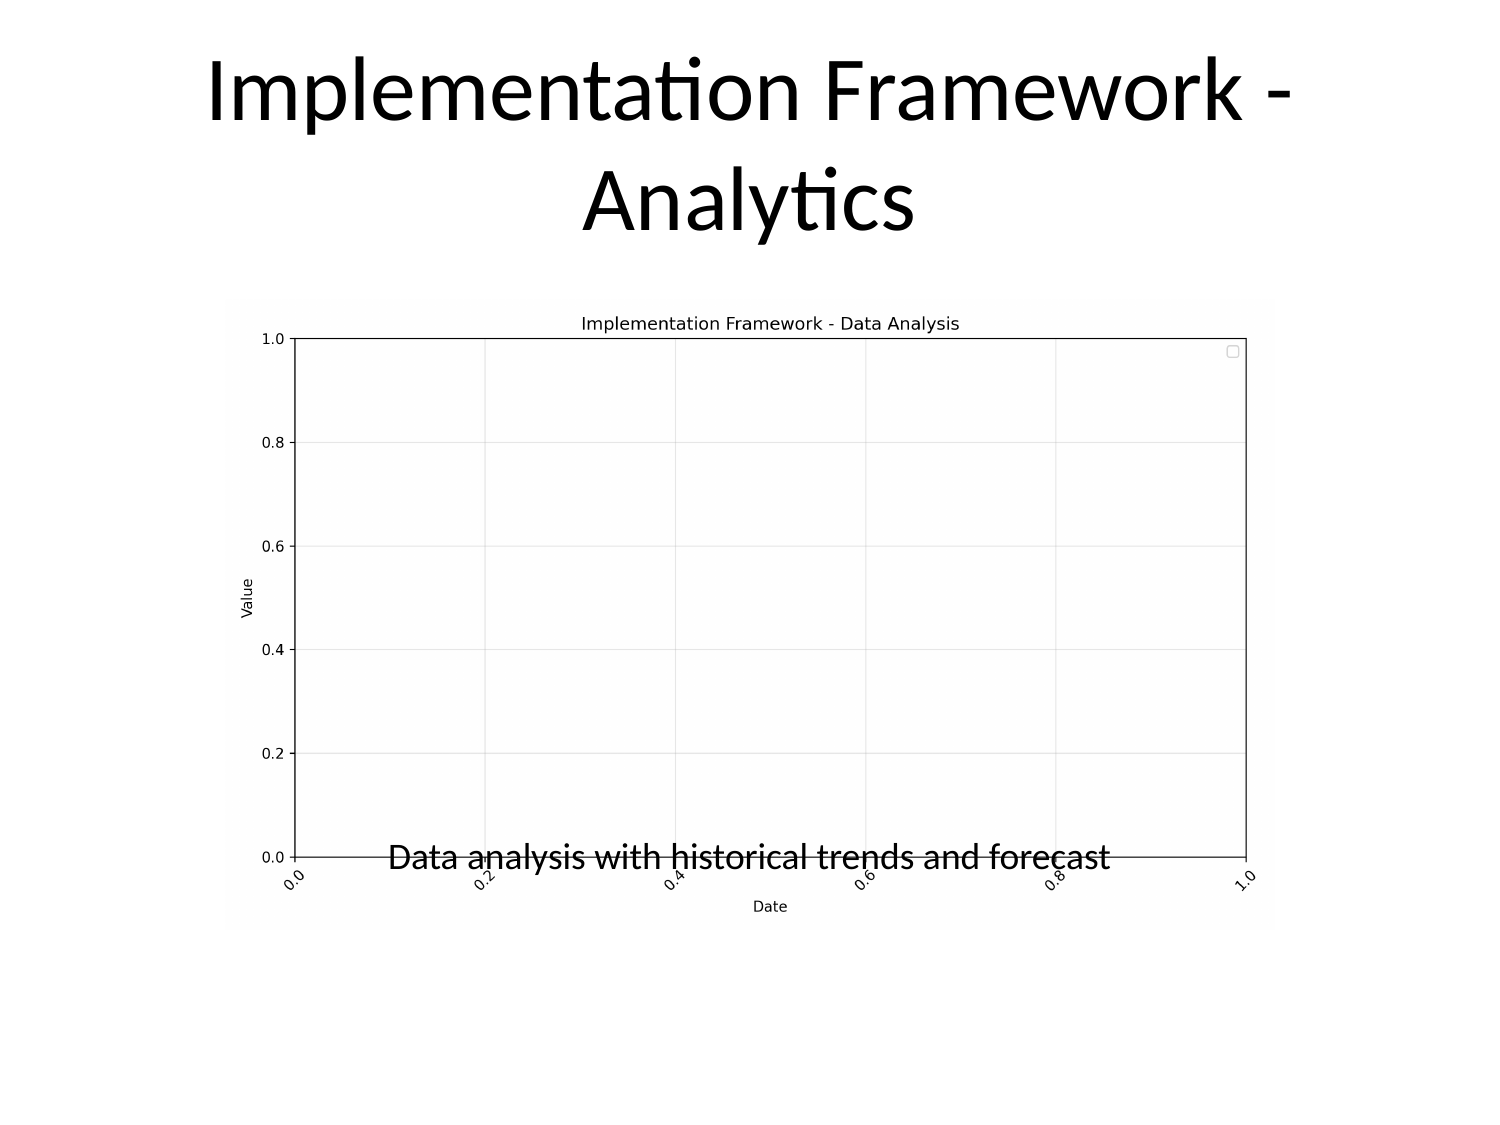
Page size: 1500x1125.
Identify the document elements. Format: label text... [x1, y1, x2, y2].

picture [224, 299, 1276, 931]
title Implementation Framework - Analytics [75, 45, 1425, 233]
